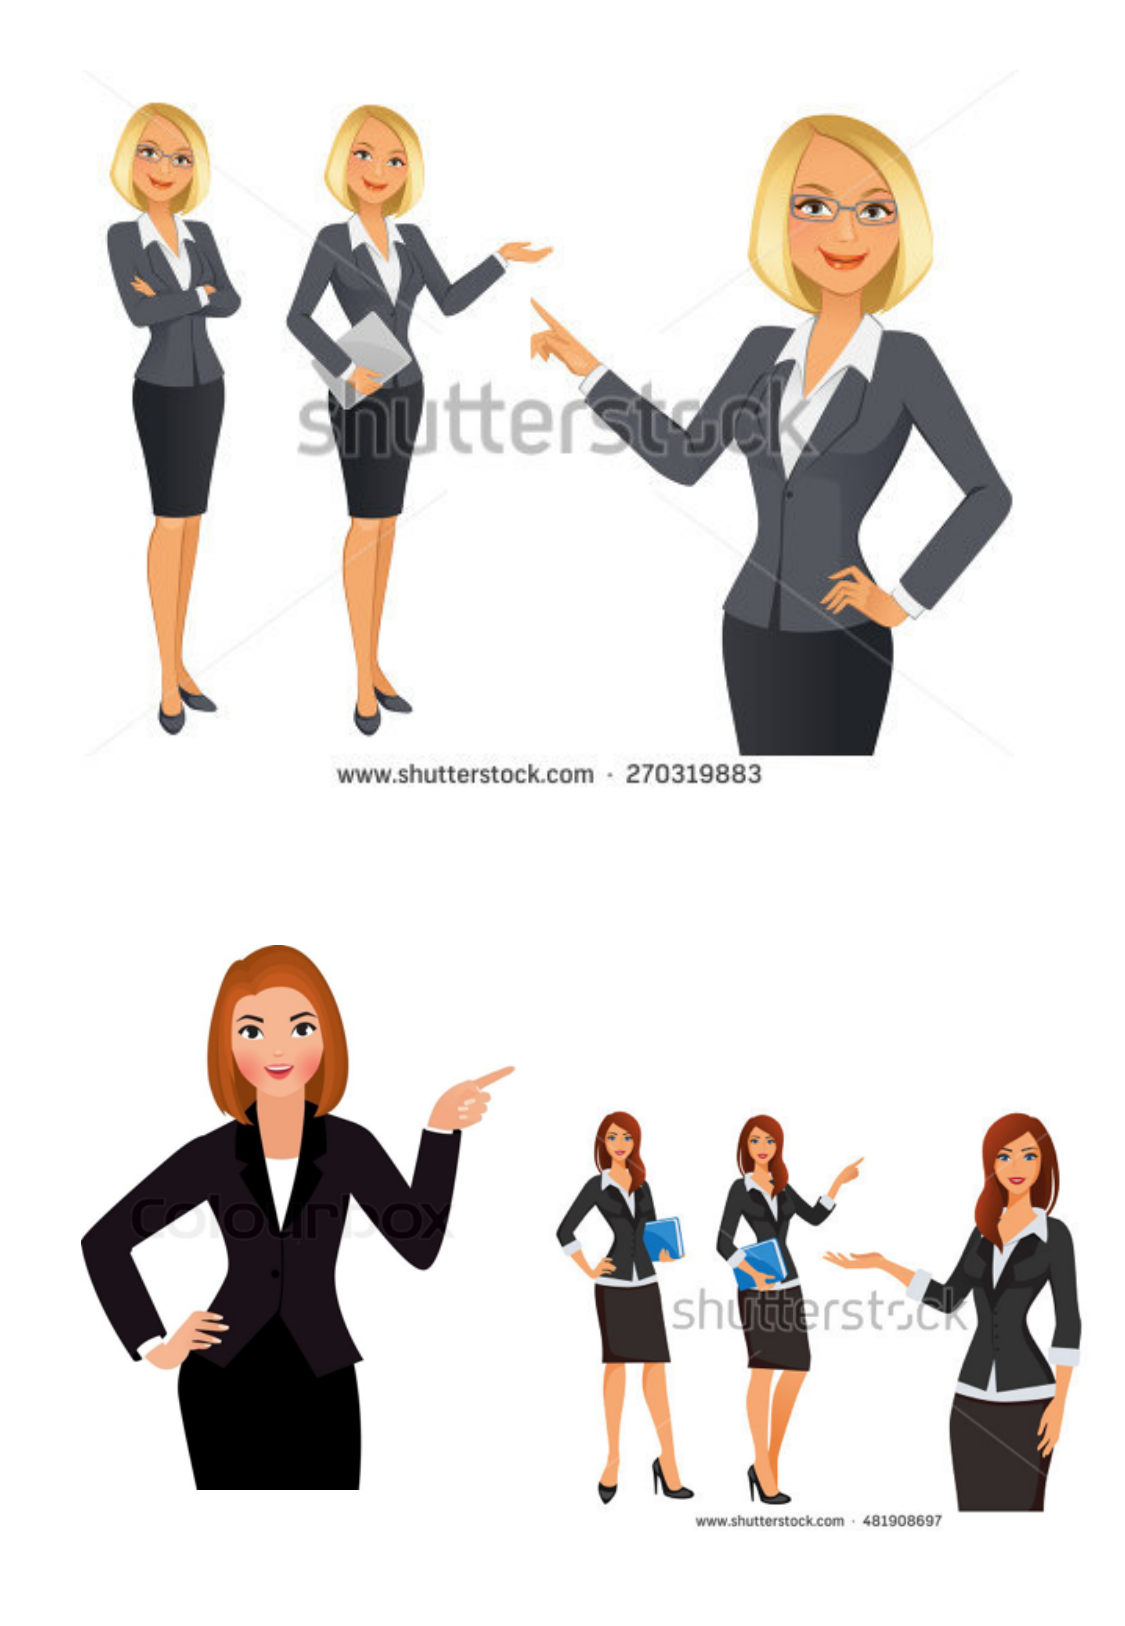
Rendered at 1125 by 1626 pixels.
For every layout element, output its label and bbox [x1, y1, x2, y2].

picture [80, 70, 1019, 799]
picture [549, 1097, 1091, 1536]
picture [80, 944, 516, 1490]
